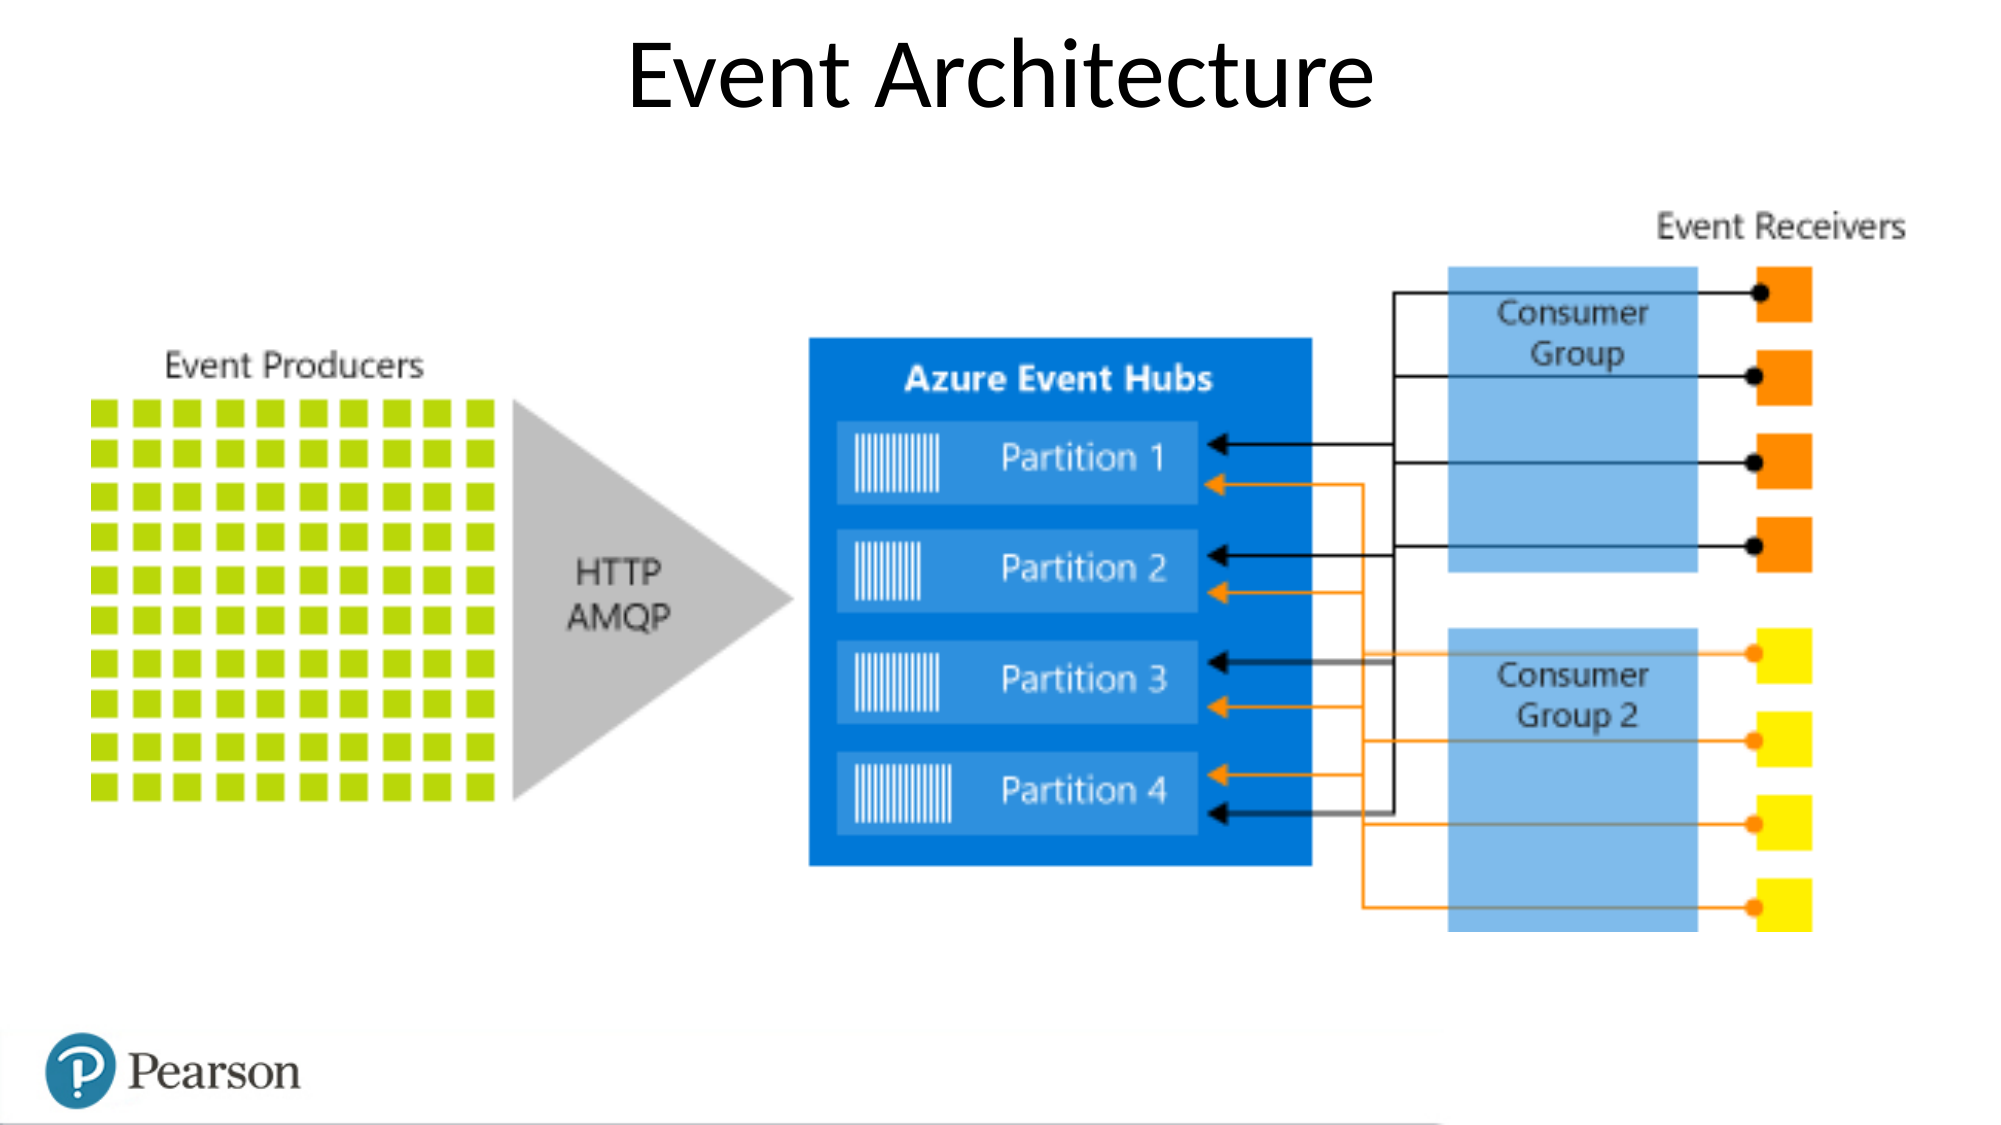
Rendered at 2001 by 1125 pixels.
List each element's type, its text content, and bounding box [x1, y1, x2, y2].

title Event Architecture [176, 0, 1828, 123]
picture [0, 0, 2000, 1125]
